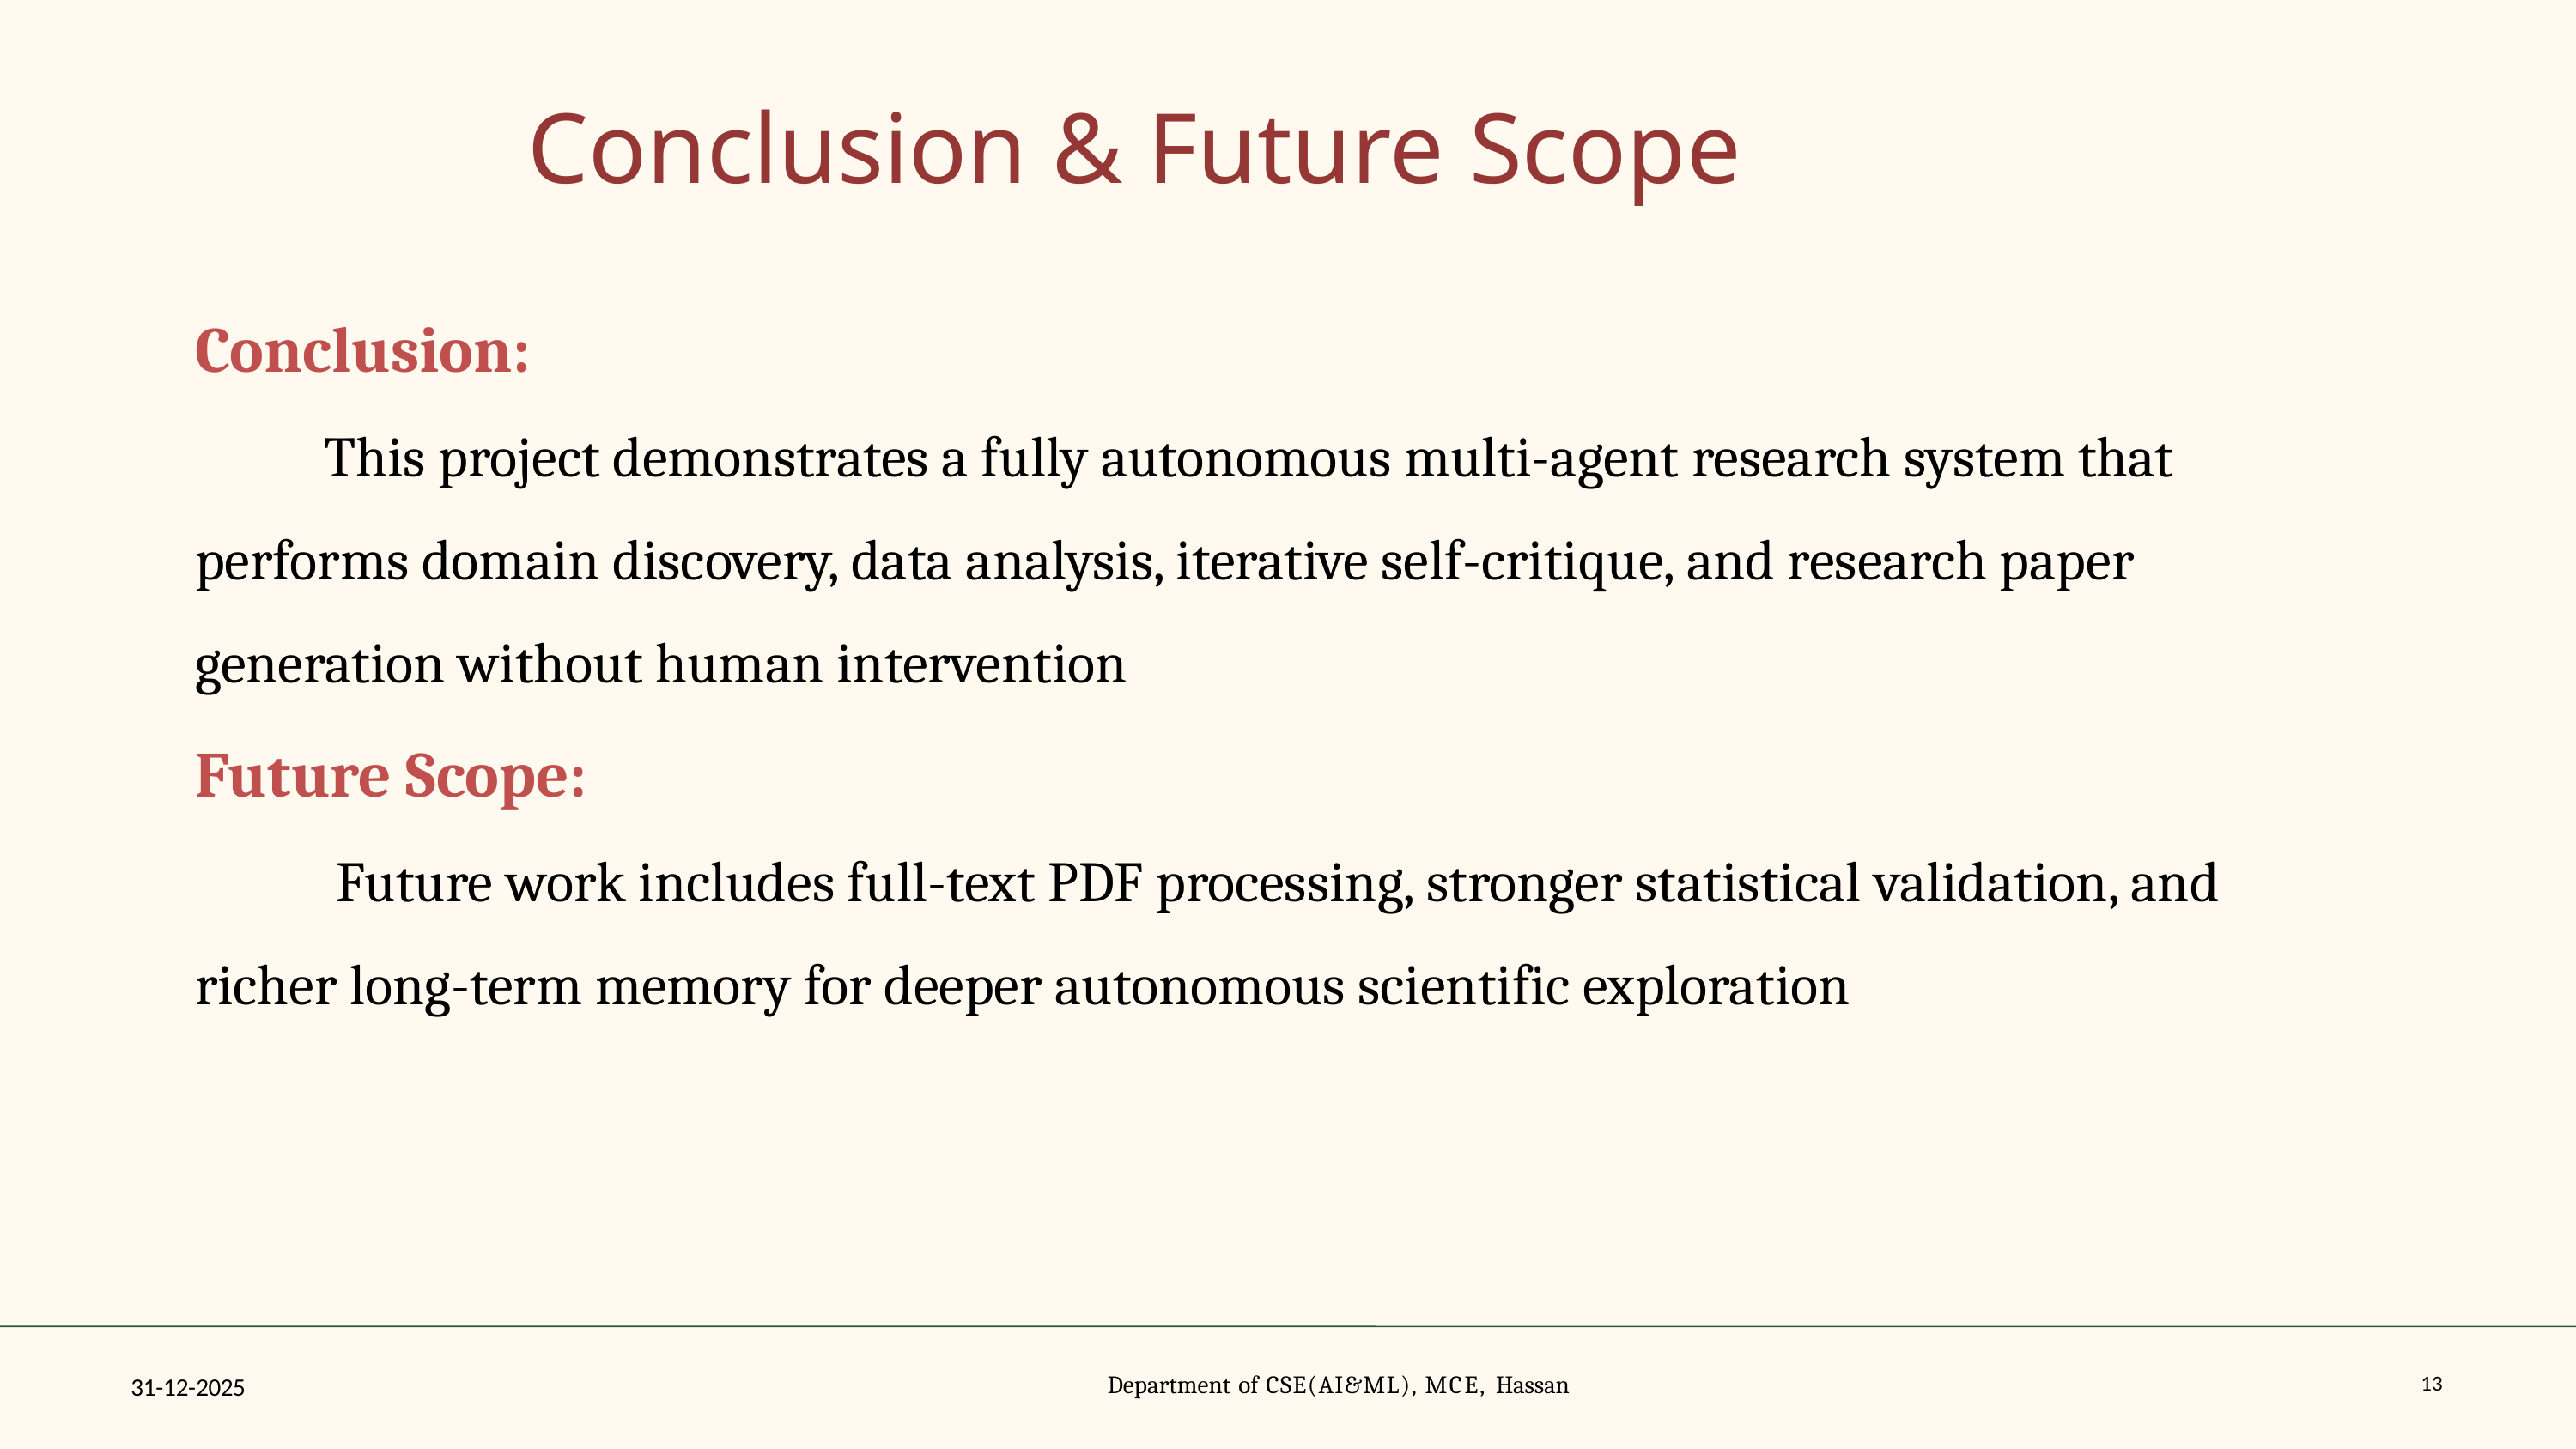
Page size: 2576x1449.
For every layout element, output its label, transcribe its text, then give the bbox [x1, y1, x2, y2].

slide_number 13 [2419, 1369, 2450, 1449]
text_box Department of CSE(AI&ML), MCE, Hassan [1105, 1366, 1589, 1398]
text_box Conclusion & Future Scope [515, 80, 1999, 209]
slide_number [129, 1370, 252, 1449]
text_box Conclusion: This project demonstrates a fully autonomous multi-agent research system that performs domain discovery, data analysis, iterative self-critique, and research paper generation without human intervention Future Scope: Future work includes full-text PDF processing, stronger statistical validation, and richer long-term memory for deeper autonomous scientific exploration [182, 263, 2361, 1022]
